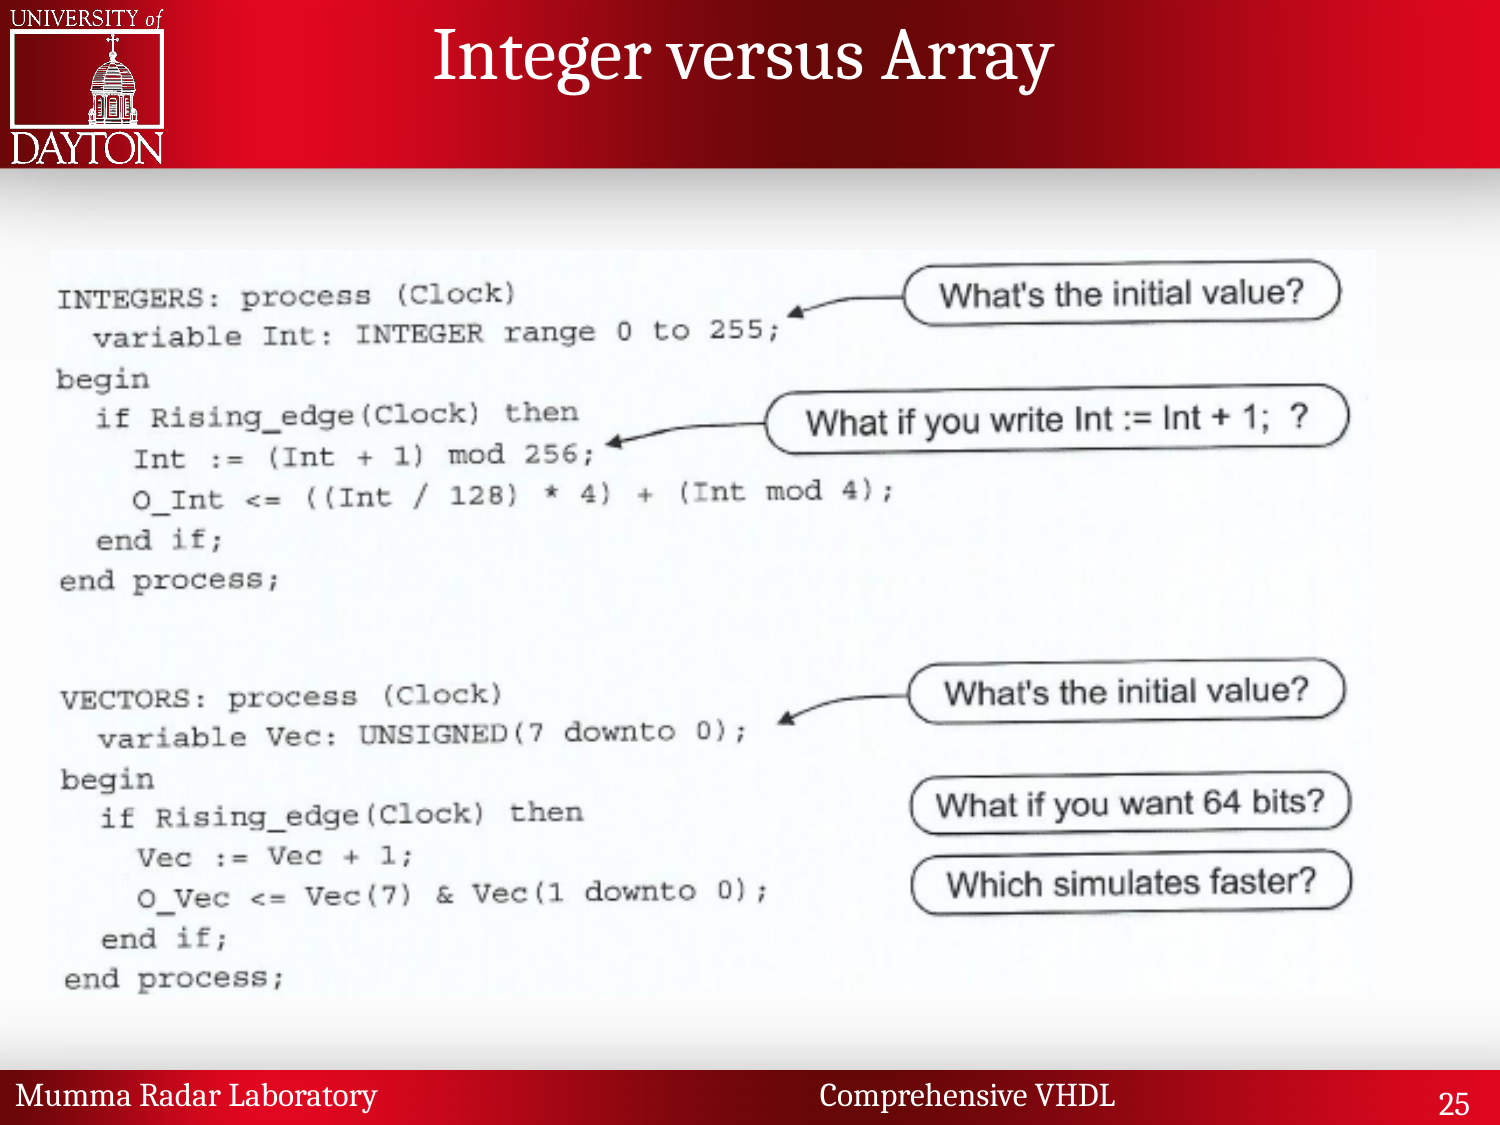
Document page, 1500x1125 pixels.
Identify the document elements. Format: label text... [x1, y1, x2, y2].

footer Mumma Radar Laboratory Comprehensive VHDL [0, 1065, 1376, 1125]
title Integer versus Array [168, 0, 1336, 173]
picture [0, 0, 1500, 1125]
